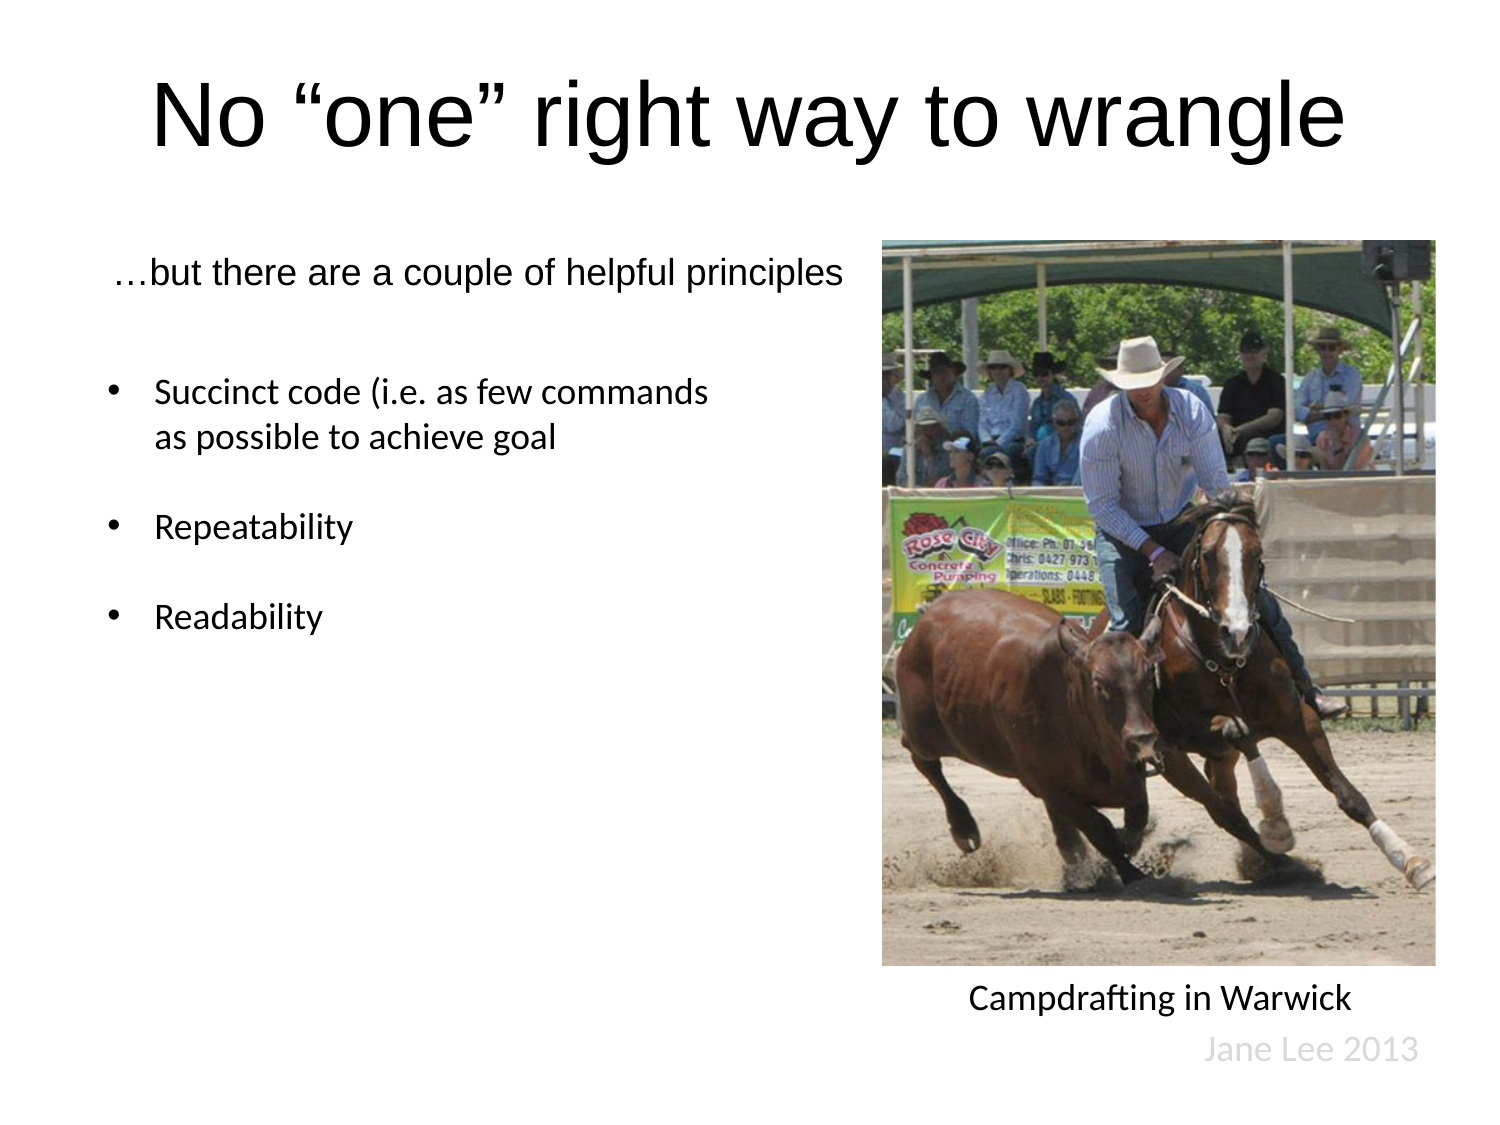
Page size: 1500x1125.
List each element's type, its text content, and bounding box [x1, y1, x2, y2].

text_box Jane Lee 2013 [1189, 1016, 1435, 1077]
text_box Campdrafting in Warwick [954, 966, 1367, 1026]
text_box Succinct code (i.e. as few commands as possible to achieve goal Repeatability Readability [92, 359, 750, 690]
picture [882, 240, 1436, 966]
text_box No “one” right way to wrangle [135, 47, 1364, 173]
text_box …but there are a couple of helpful principles [97, 240, 860, 301]
